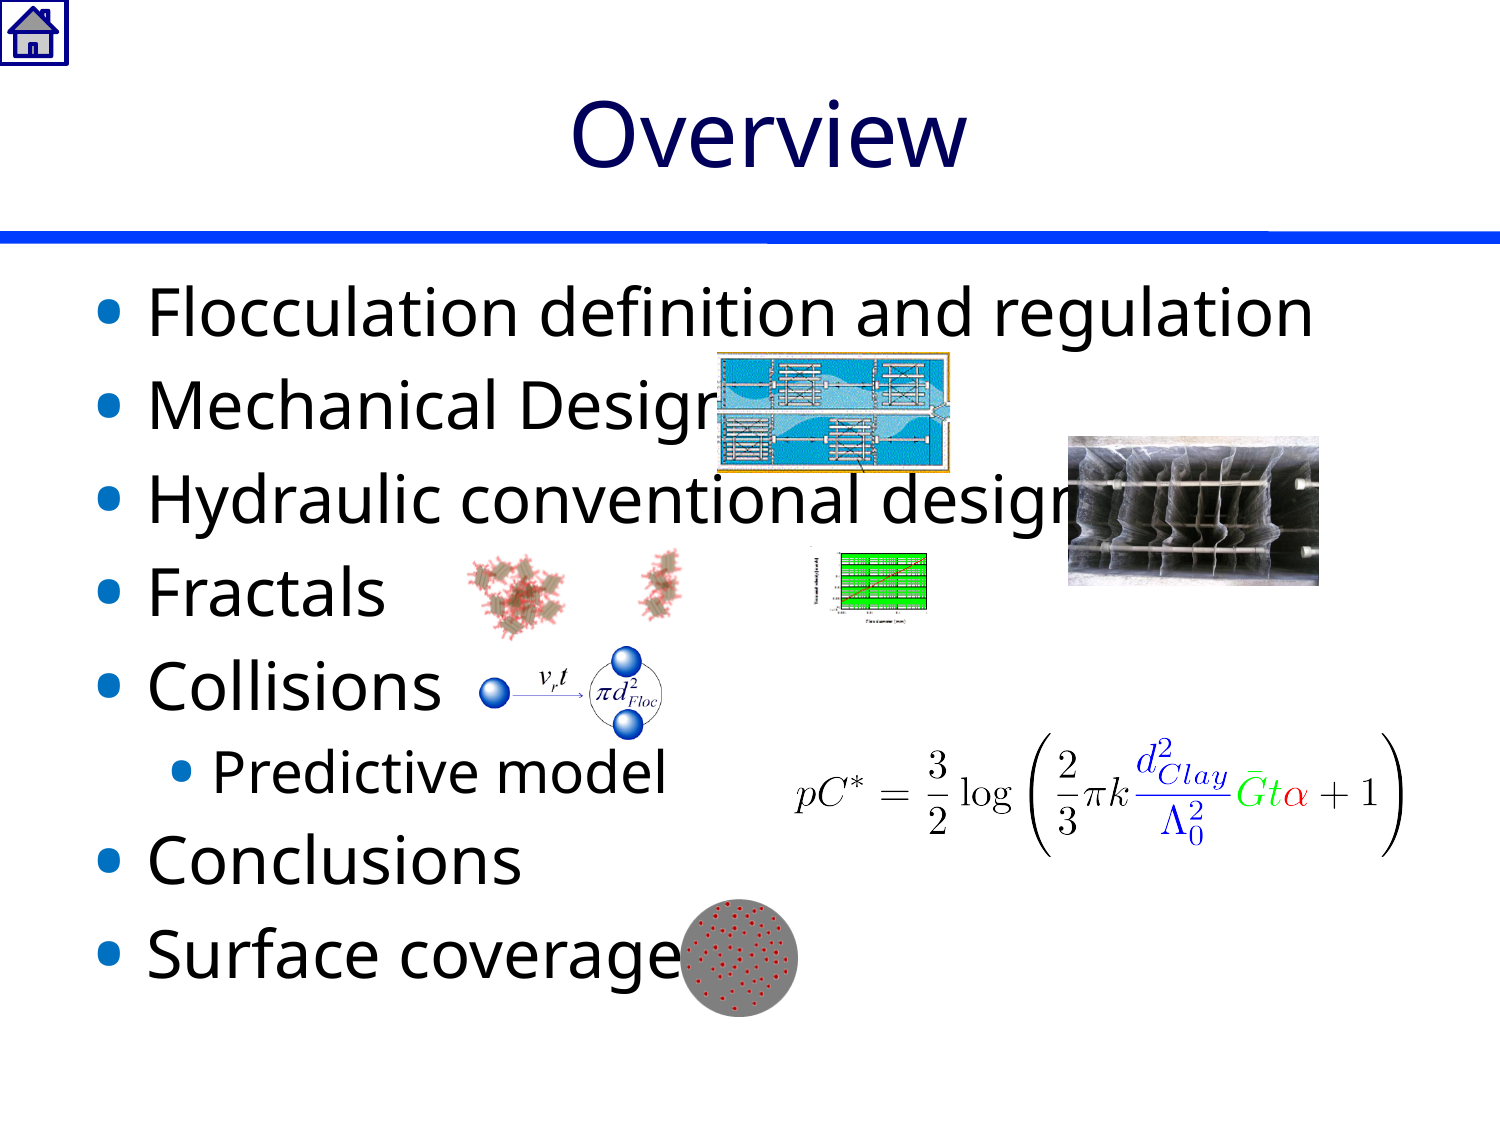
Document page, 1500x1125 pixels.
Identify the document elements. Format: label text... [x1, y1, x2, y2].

picture [794, 733, 1404, 858]
list Flocculation definition and regulation Mechanical Design Hydraulic conventional design Fractals Collisions Predictive model Conclusions Surface coverage [74, 262, 1426, 1006]
picture [716, 352, 951, 474]
picture [1068, 436, 1319, 586]
picture [462, 544, 934, 740]
title Overview [75, 37, 1463, 225]
picture [680, 899, 798, 1018]
